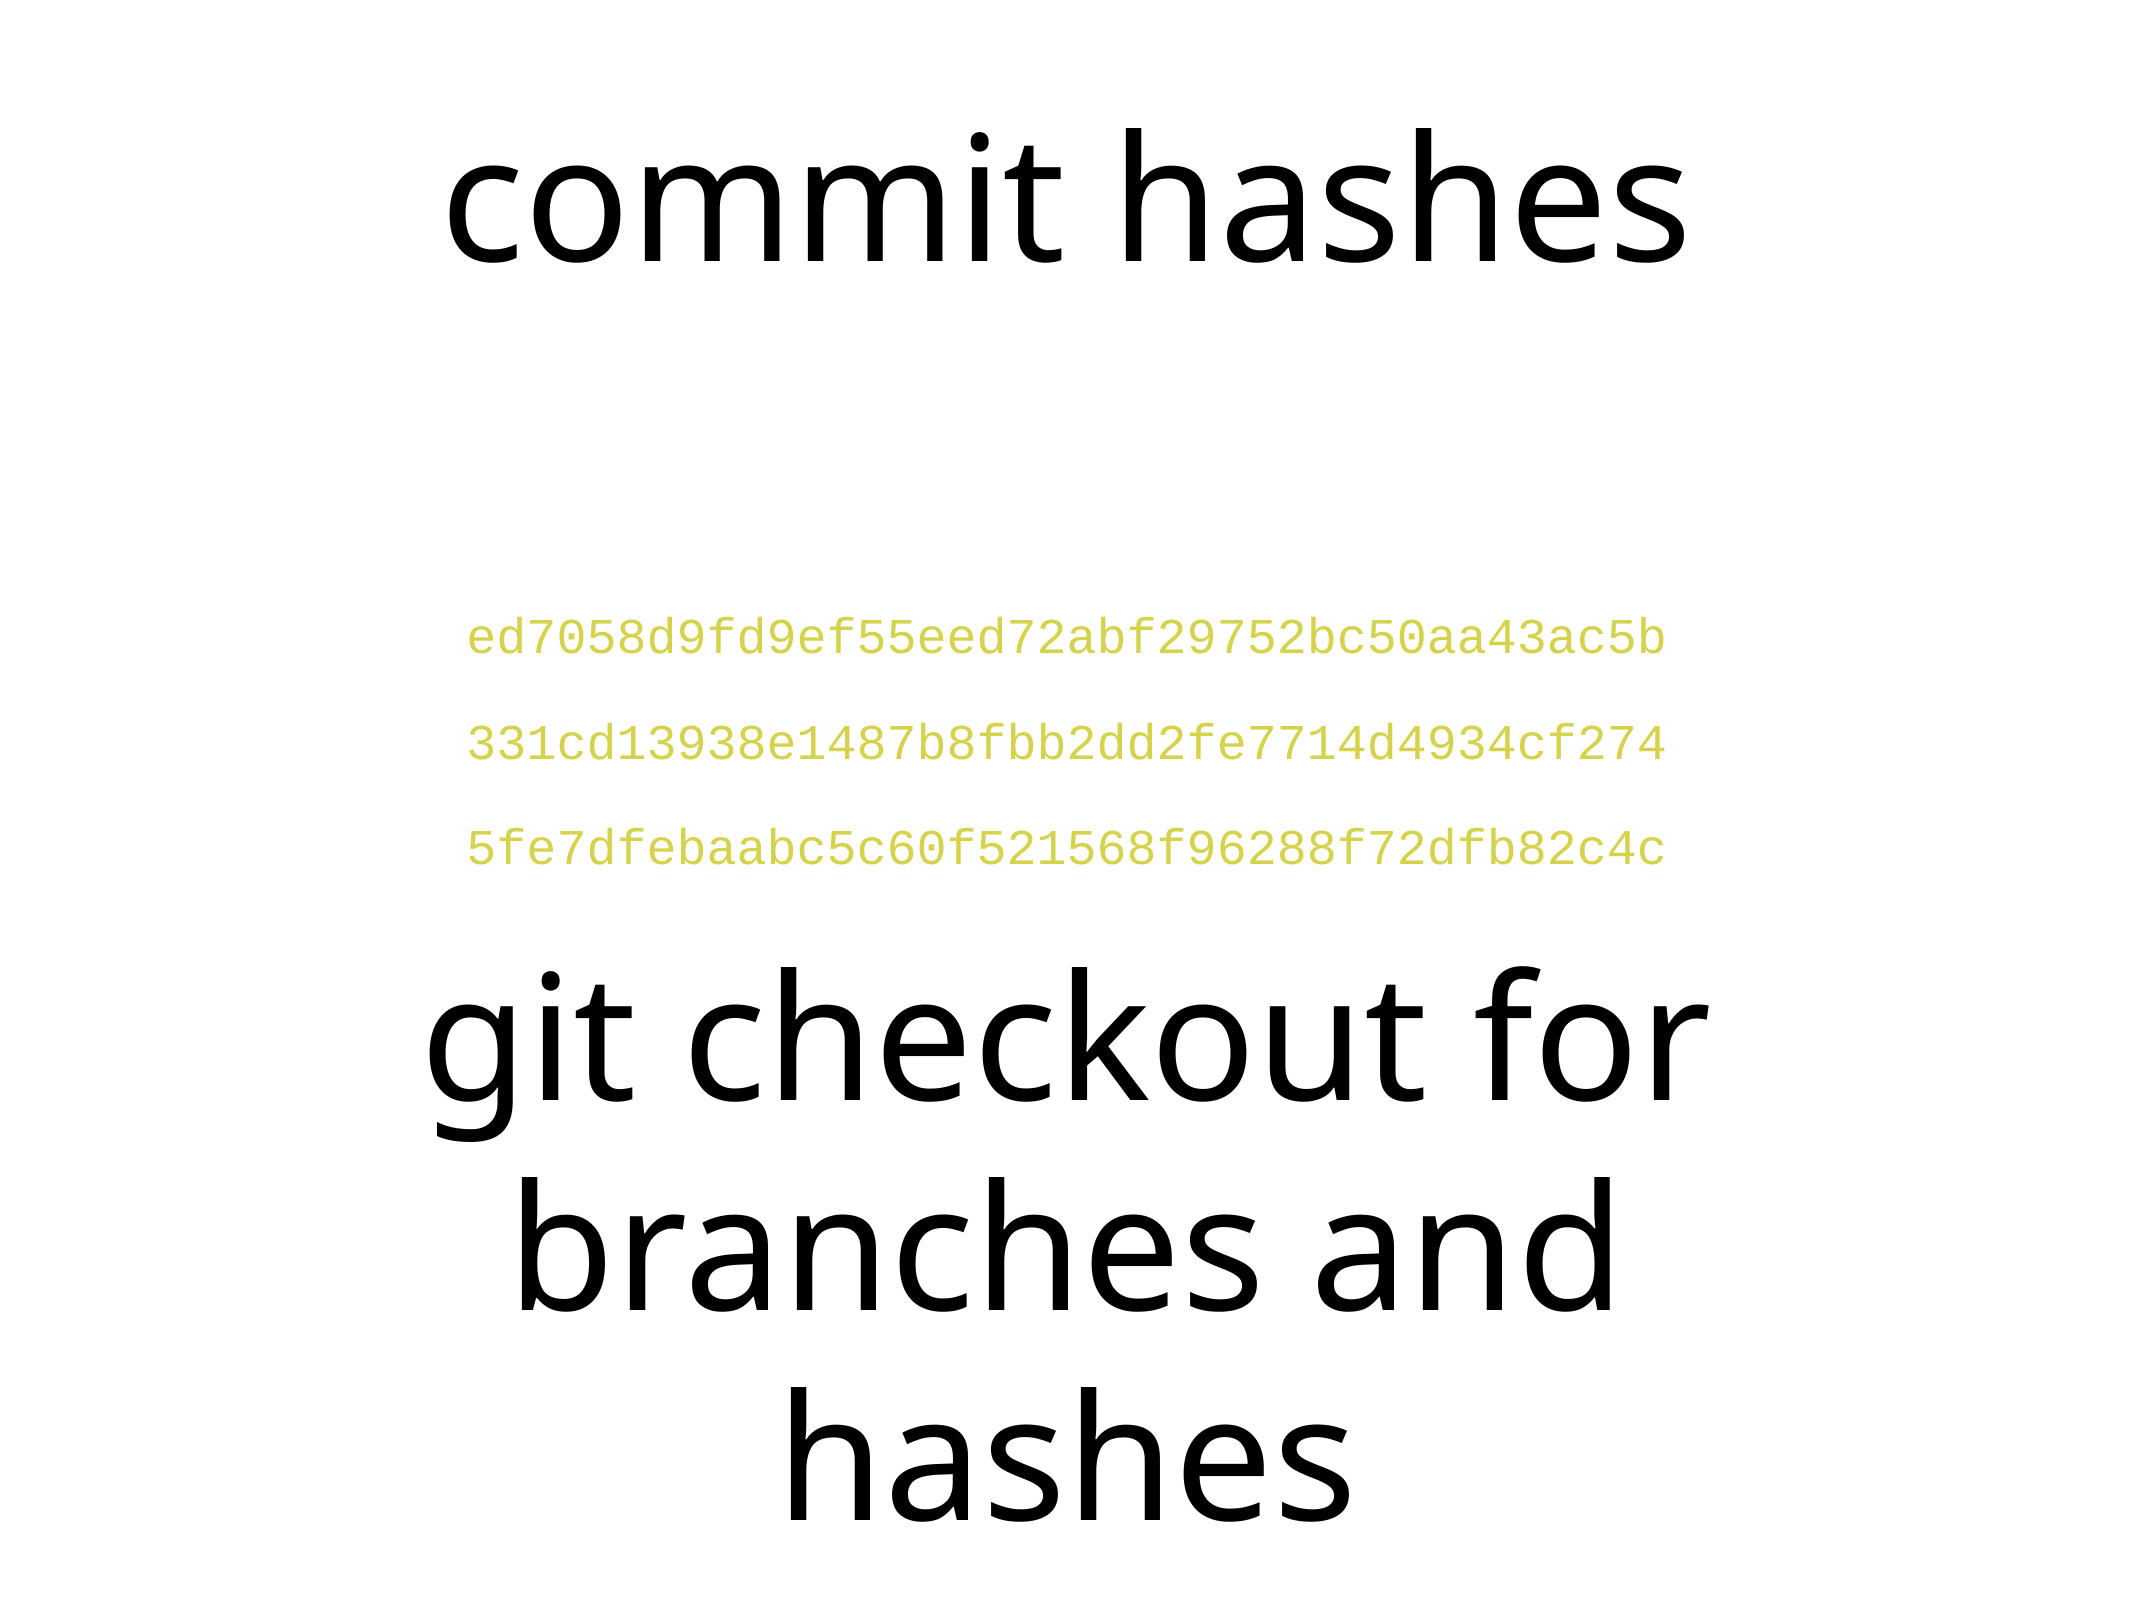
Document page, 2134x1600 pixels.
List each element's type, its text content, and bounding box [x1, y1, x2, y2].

text_box 5fe7dfebaabc5c60f521568f96288f72dfb82c4c [458, 806, 1675, 883]
text_box ed7058d9fd9ef55eed72abf29752bc50aa43ac5b [458, 595, 1675, 672]
title commit hashes git checkout for branches and hashes [207, 206, 1926, 1435]
text_box 331cd13938e1487b8fbb2dd2fe7714d4934cf274 [458, 700, 1675, 778]
